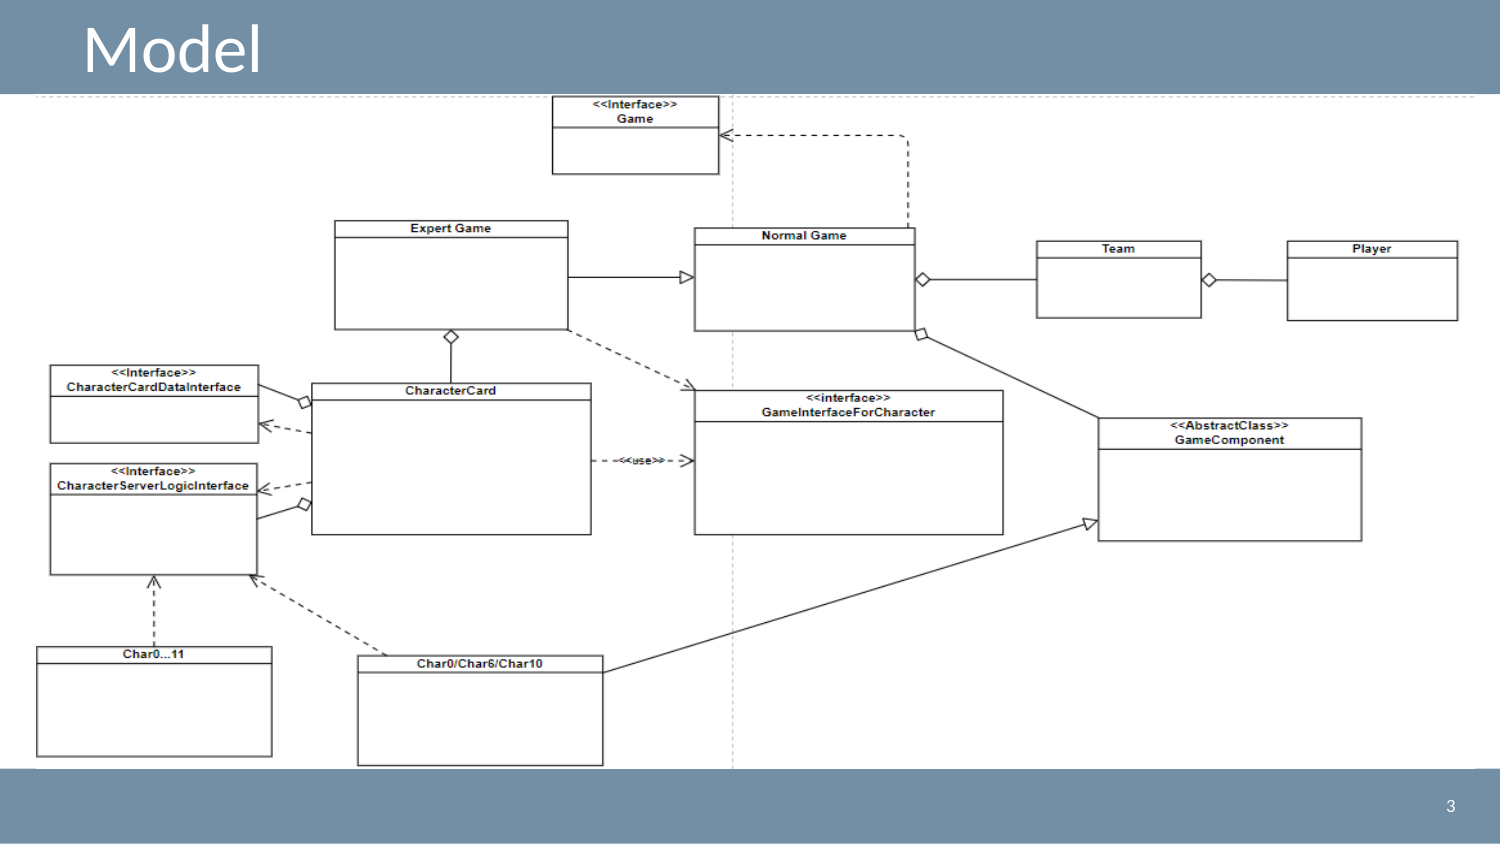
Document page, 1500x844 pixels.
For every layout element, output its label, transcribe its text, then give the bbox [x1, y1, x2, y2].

title Model [71, 0, 1366, 92]
slide_number ‹#› [1129, 782, 1467, 827]
picture [35, 93, 1476, 769]
